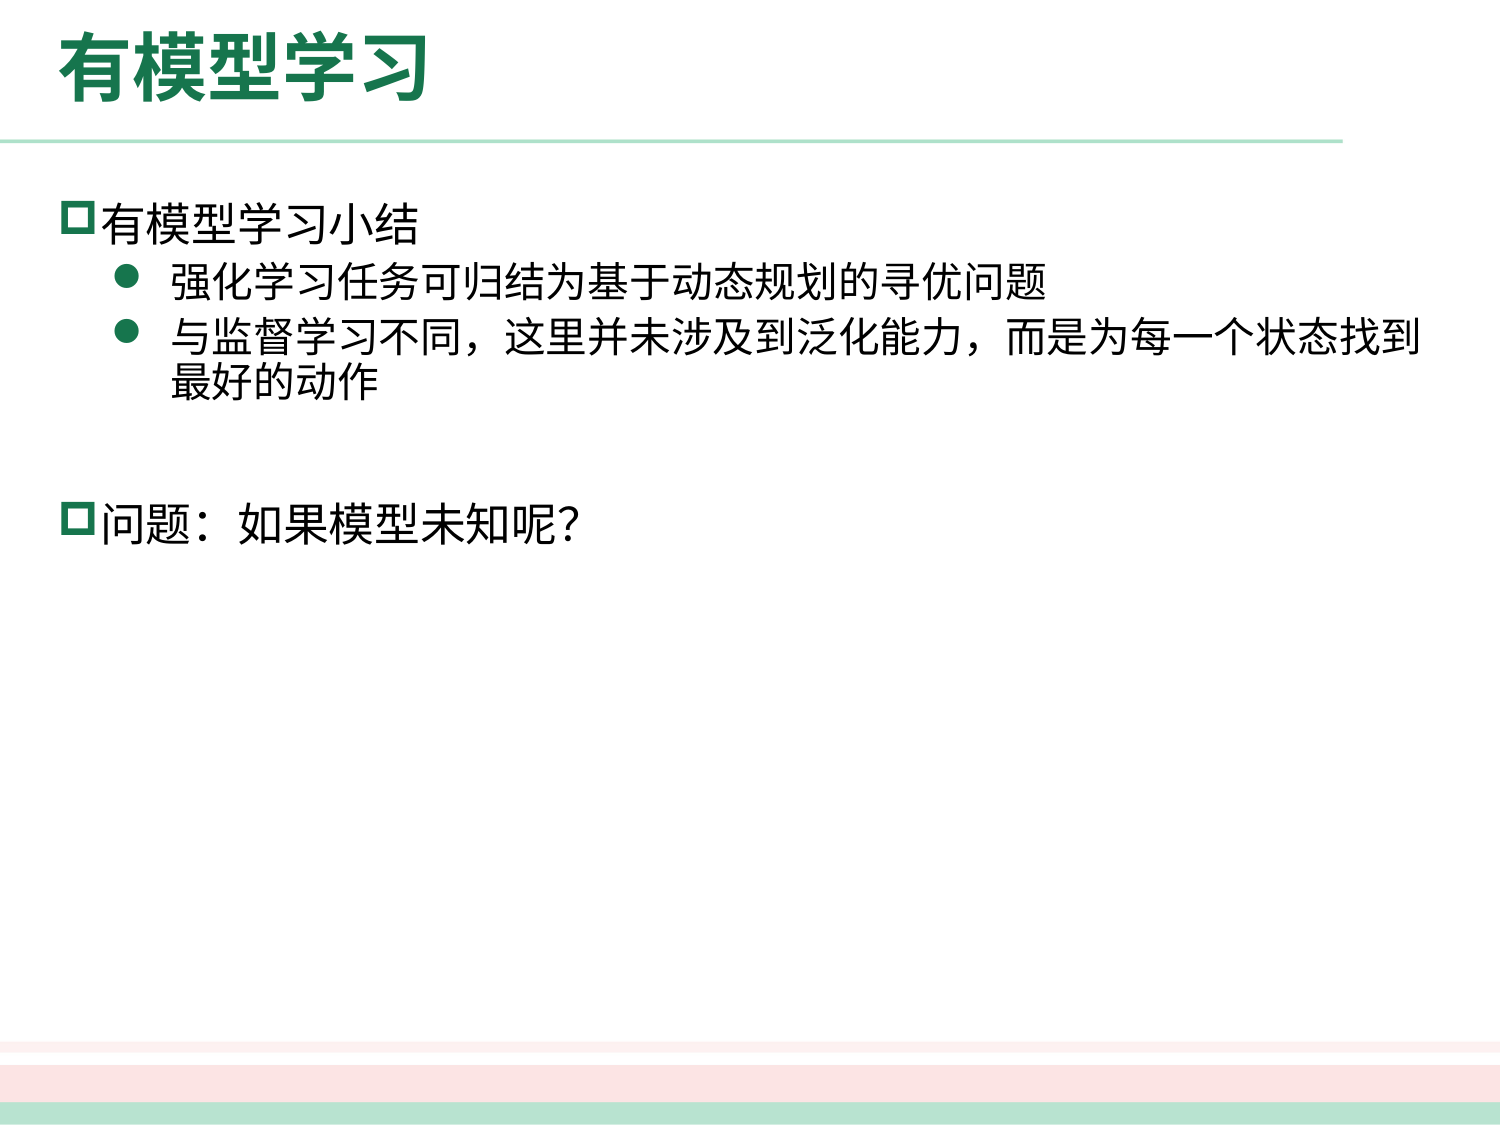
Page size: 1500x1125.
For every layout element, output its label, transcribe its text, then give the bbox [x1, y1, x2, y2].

list 有模型学习小结 强化学习任务可归结为基于动态规划的寻优问题 与监督学习不同，这里并未涉及到泛化能力，而是为每一个状态找到最好的动作 问题：如果模型未知呢？ [42, 122, 1479, 921]
title 有模型学习 [42, 7, 1337, 122]
picture [0, 0, 1500, 1125]
